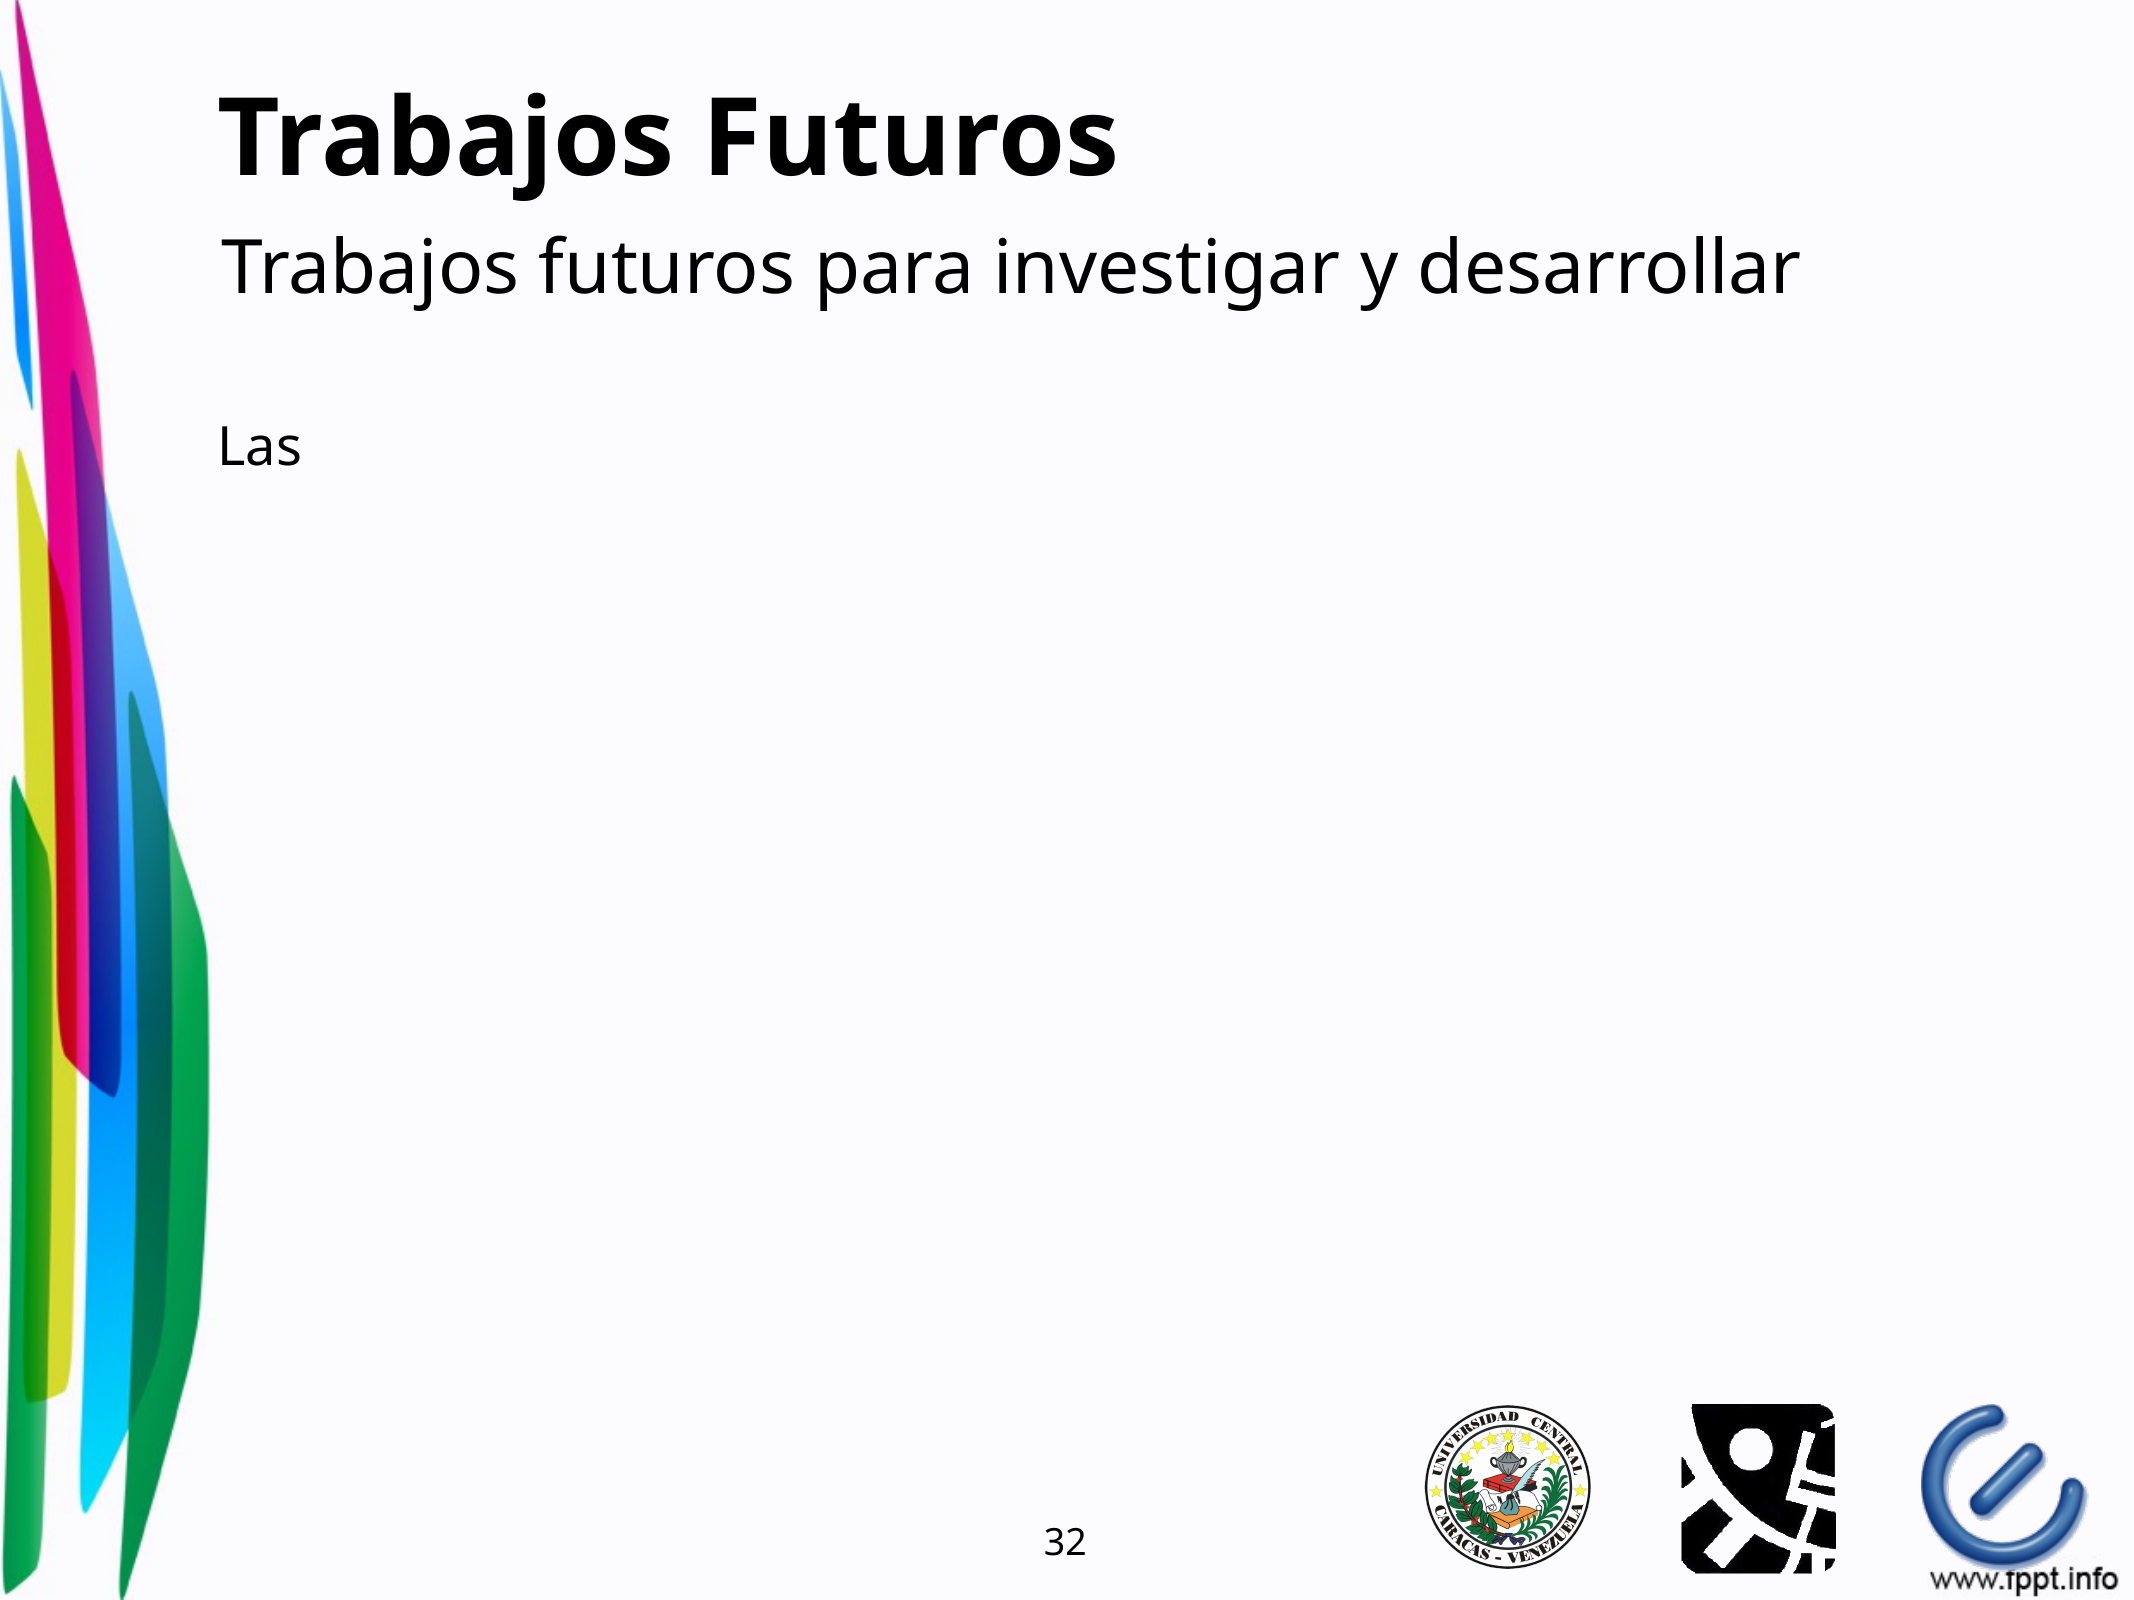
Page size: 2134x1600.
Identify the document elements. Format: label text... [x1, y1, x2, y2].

text_box 32 [1035, 1517, 1096, 1581]
picture [0, 0, 2134, 1600]
text_box Trabajos futuros para investigar y desarrollar [212, 210, 2028, 317]
text_box Las [217, 411, 2038, 776]
text_box Trabajos Futuros [217, 58, 2002, 206]
